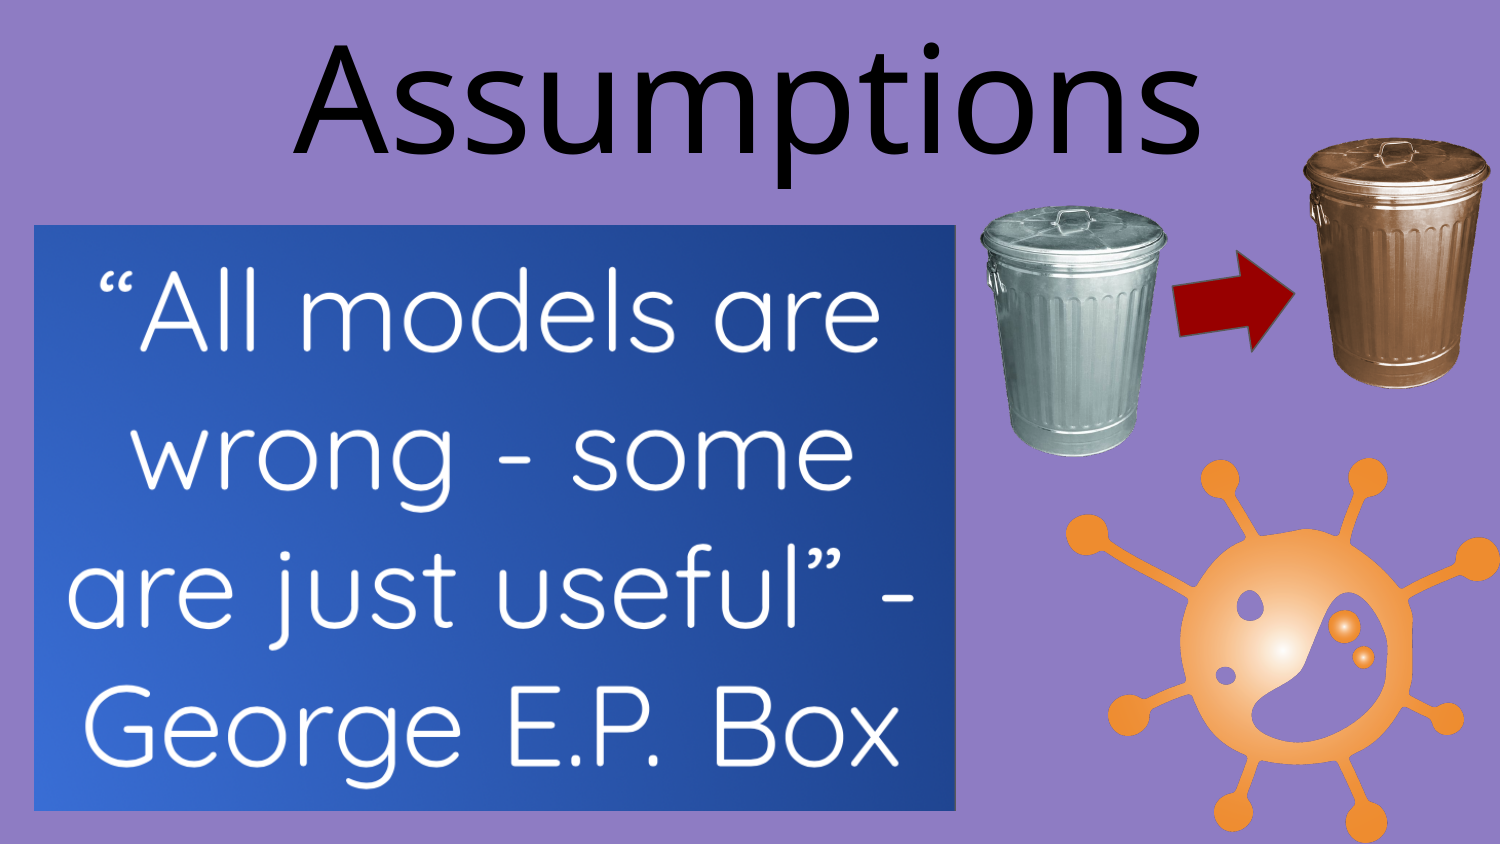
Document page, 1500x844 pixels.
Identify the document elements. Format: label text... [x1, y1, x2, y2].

picture [34, 225, 956, 811]
picture [978, 203, 1500, 844]
title Assumptions [51, 15, 1449, 199]
picture [1301, 135, 1493, 392]
text_box [1173, 250, 1295, 352]
